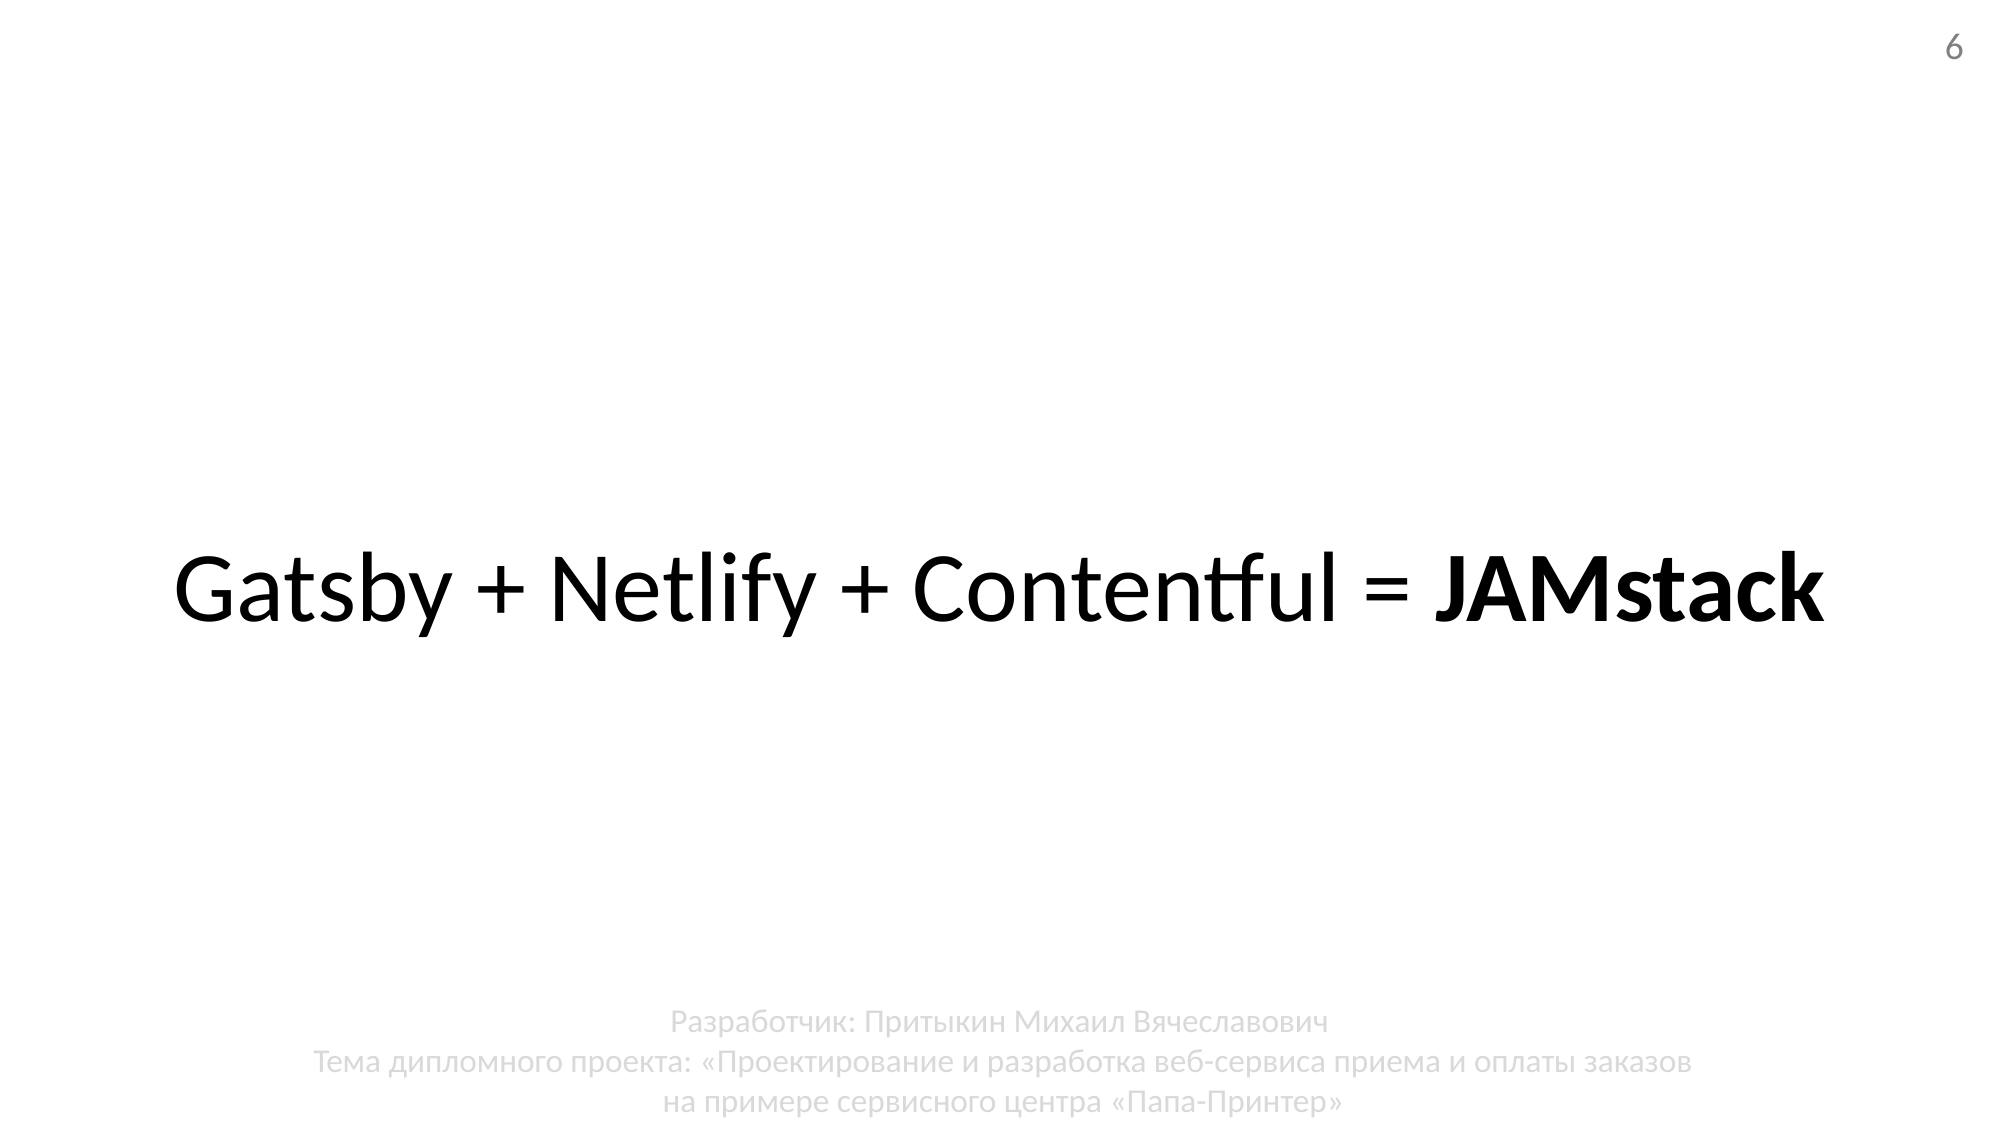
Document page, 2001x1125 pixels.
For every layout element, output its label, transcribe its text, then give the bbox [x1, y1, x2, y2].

text_box 6 [1930, 14, 1979, 75]
text_box Разработчик: Притыкин Михаил Вячеславович Тема дипломного проекта: «Проектирование и разработка веб-сервиса приема и оплаты заказов на примере сервисного центра «Папа-Принтер» [0, 991, 2000, 1125]
text_box Gatsby + Netlify + Contentful = JAMstack [159, 514, 1841, 650]
